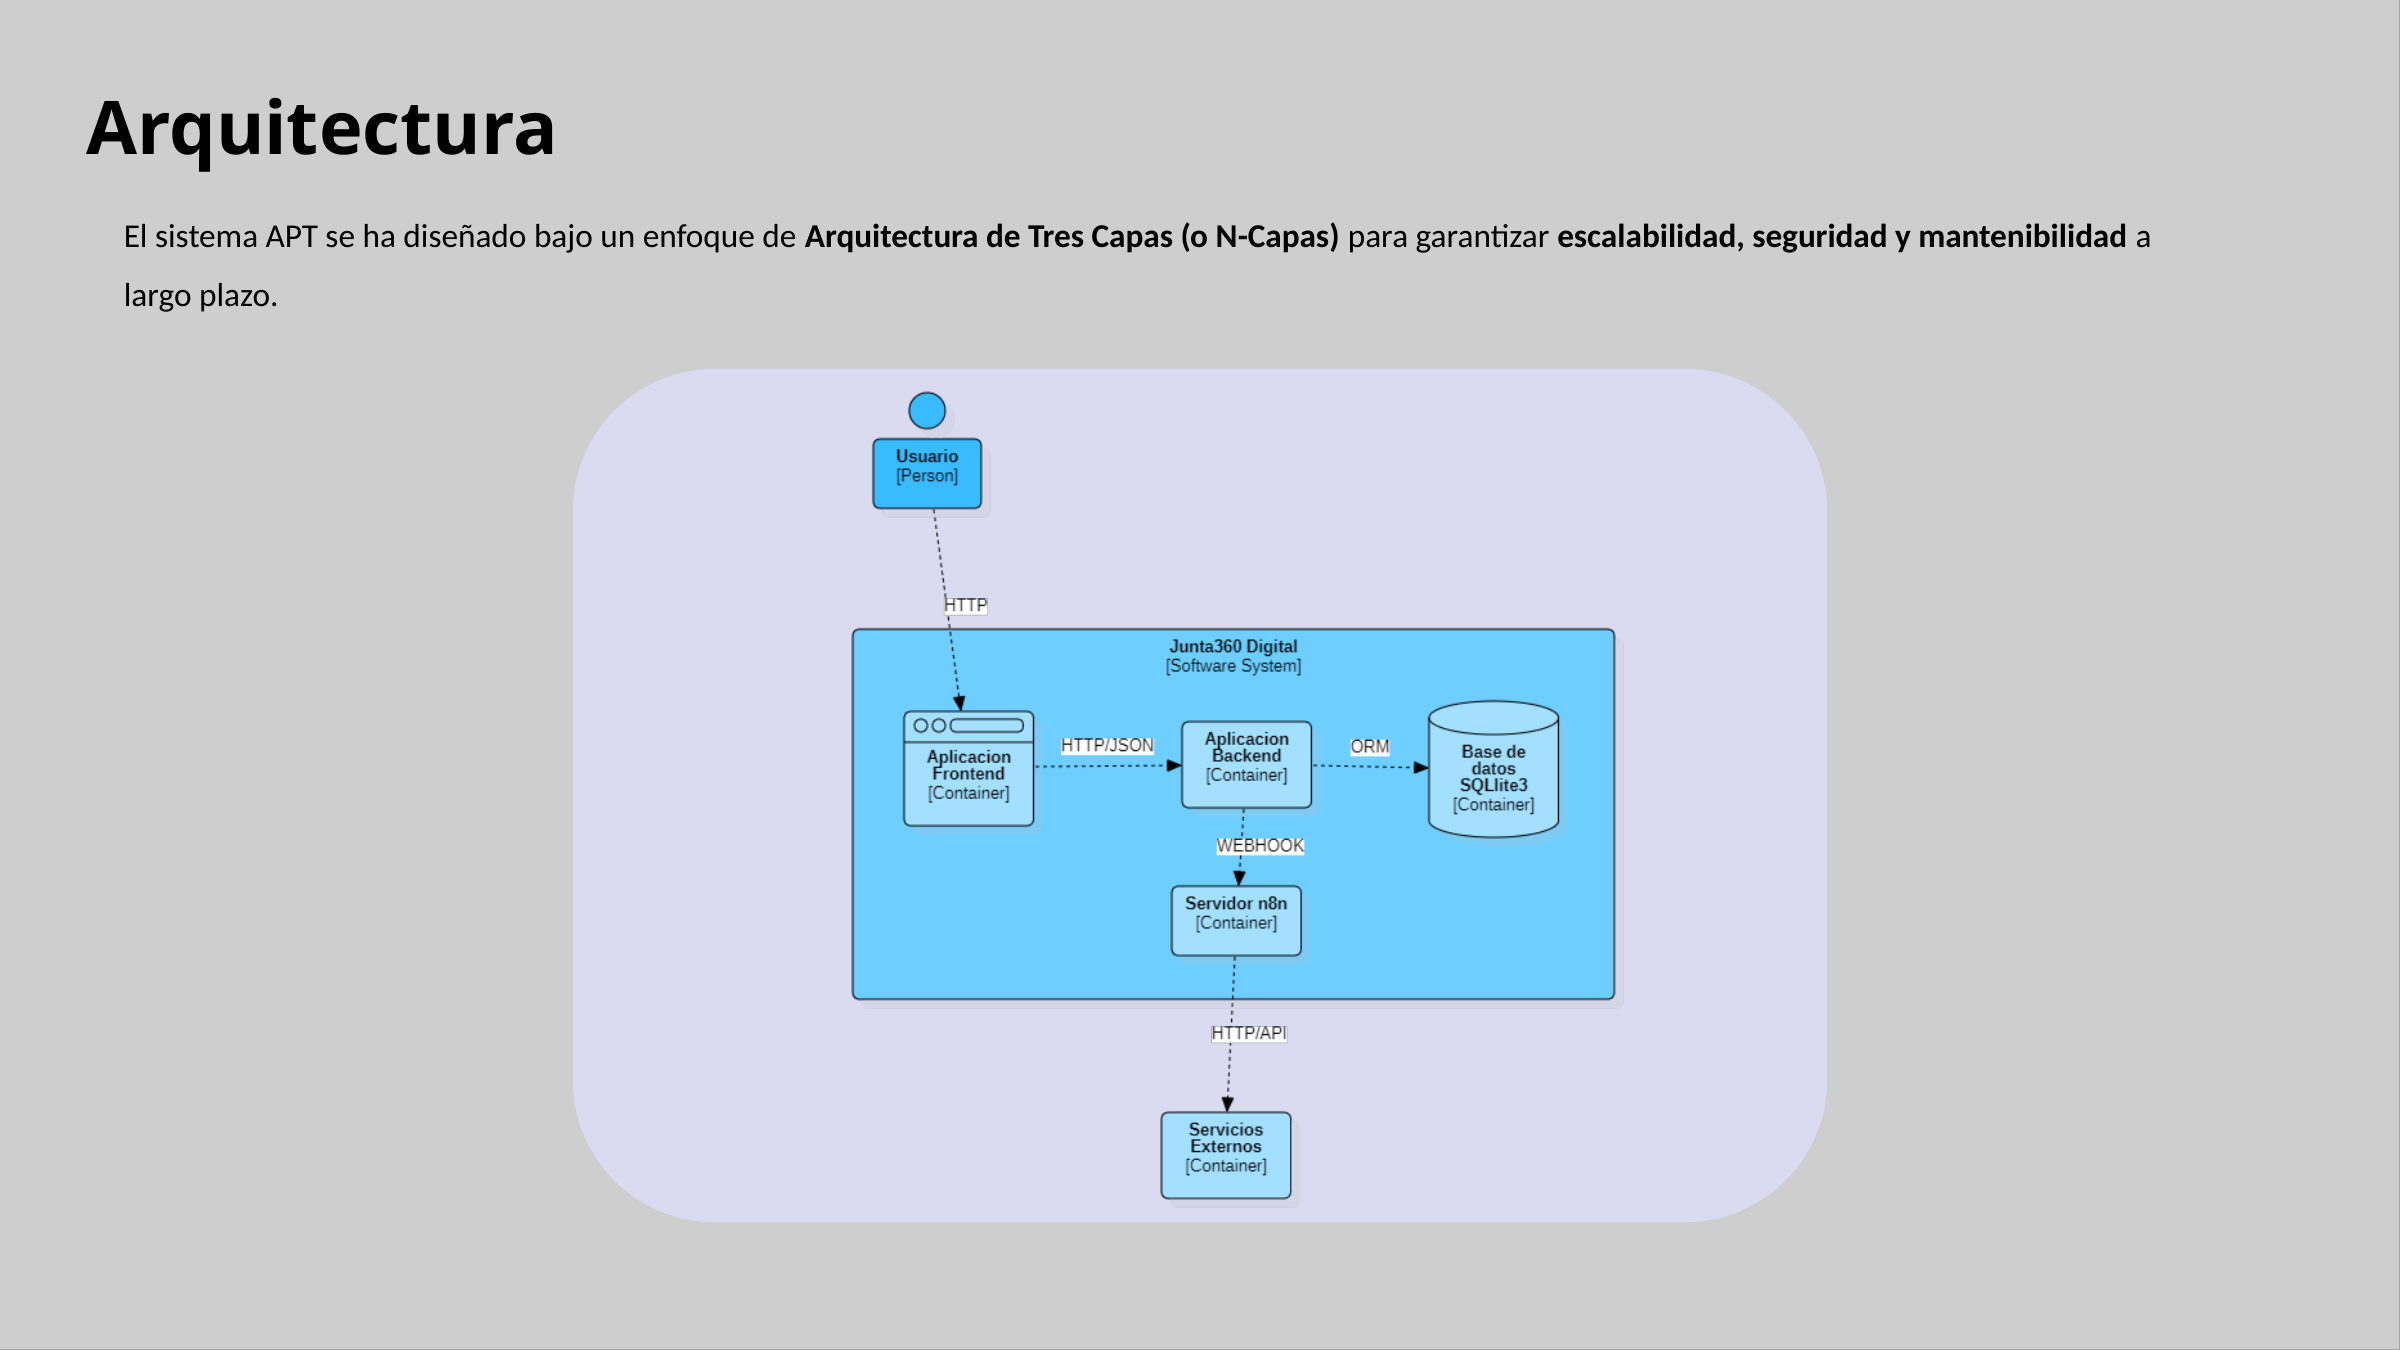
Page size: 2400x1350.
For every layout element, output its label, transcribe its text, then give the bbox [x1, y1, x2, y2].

picture [840, 380, 1666, 1250]
text_box [0, 0, 2400, 1350]
text_box Arquitectura [86, 76, 1326, 263]
text_box [572, 369, 1828, 1223]
text_box El sistema APT se ha diseñado bajo un enfoque de Arquitectura de Tres Capas (o N-Capas) para garantizar escalabilidad, seguridad y mantenibilidad a largo plazo. [123, 194, 2226, 369]
